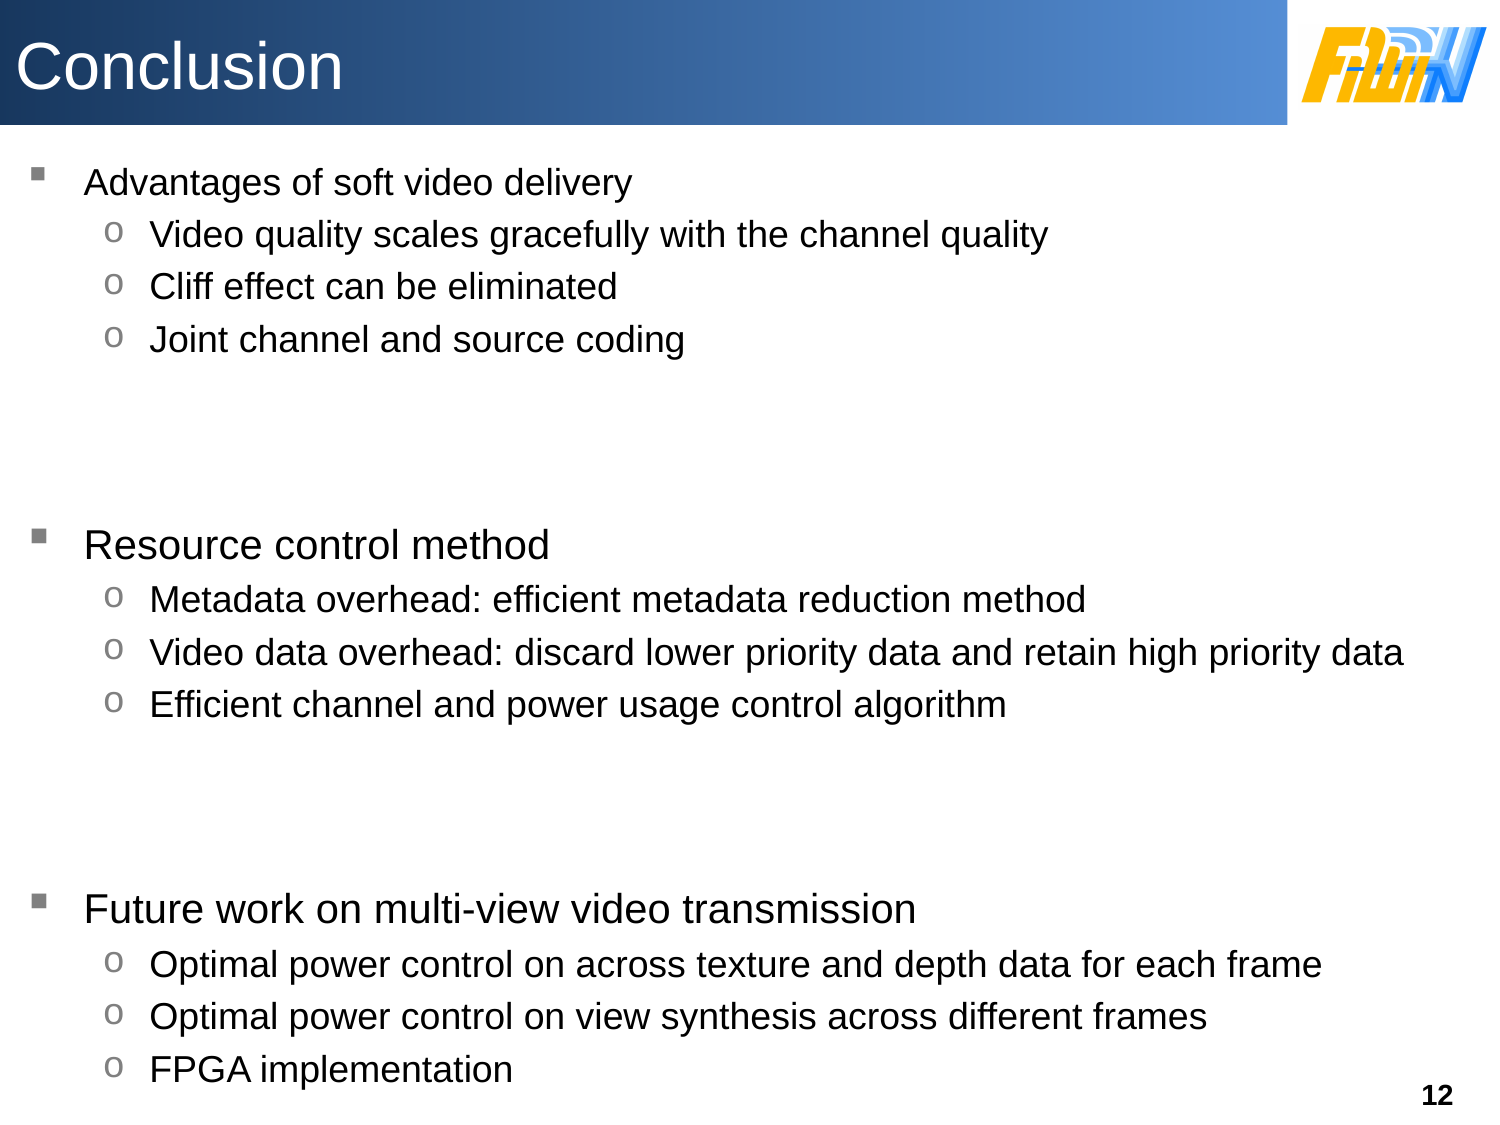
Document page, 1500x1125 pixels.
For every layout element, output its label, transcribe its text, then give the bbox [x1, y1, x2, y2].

slide_number 12 [1387, 1067, 1488, 1121]
list Advantages of soft video delivery Video quality scales gracefully with the channel quality Cliff effect can be eliminated Joint channel and source coding Resource control method Metadata overhead: efficient metadata reduction method Video data overhead: discard lower priority data and retain high priority data Efficient channel and power usage control algorithm Future work on multi-view video transmission Optimal power control on across texture and depth data for each frame Optimal power control on view synthesis across different frames FPGA implementation [12, 149, 1438, 1048]
title Conclusion [0, 0, 1288, 125]
picture [1298, 24, 1490, 110]
